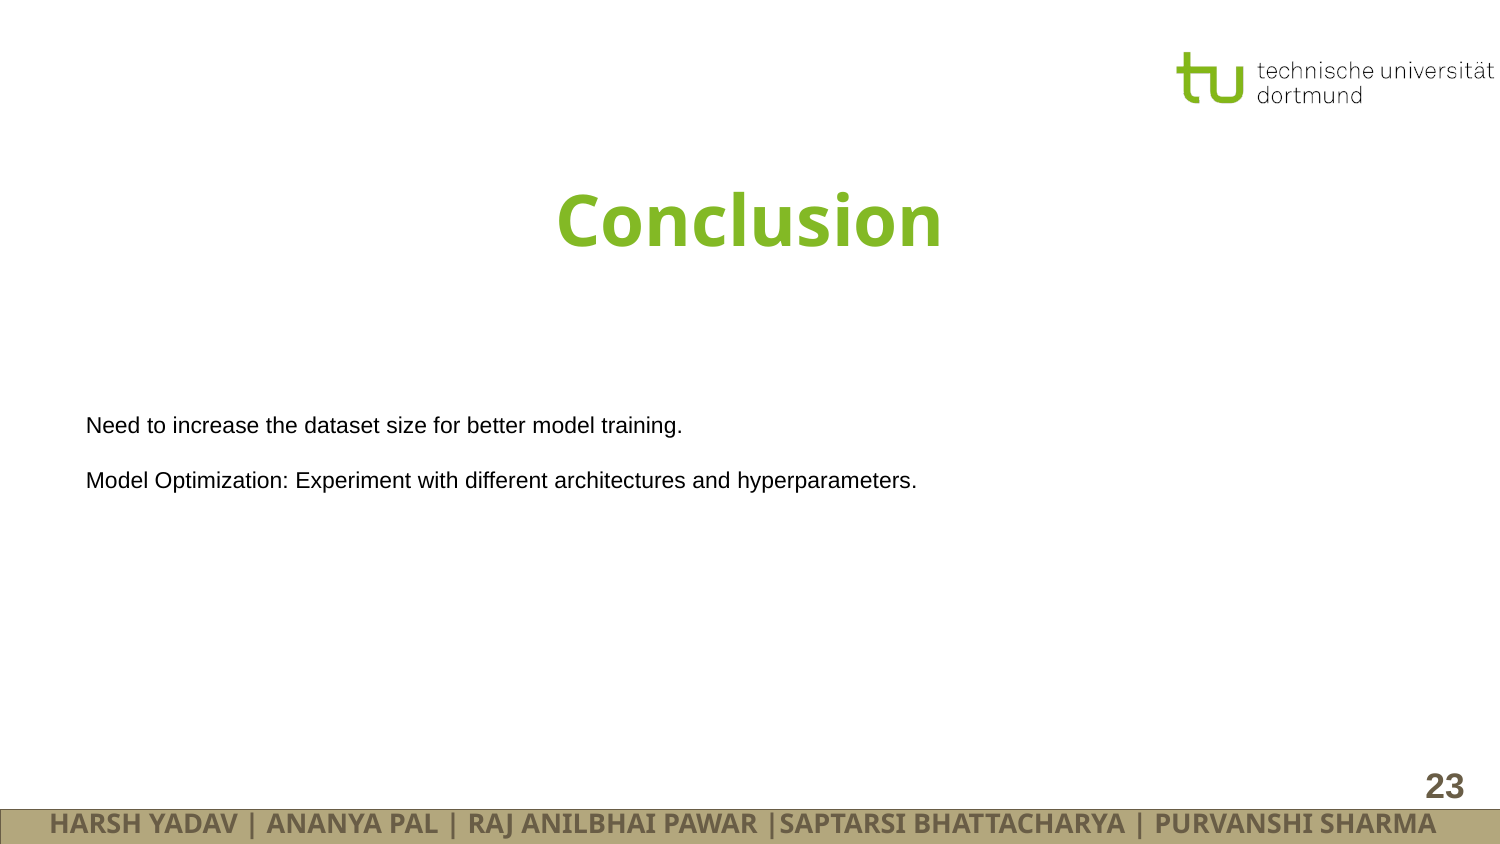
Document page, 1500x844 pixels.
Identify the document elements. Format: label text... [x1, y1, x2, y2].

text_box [0, 790, 1500, 844]
text_box Need to increase the dataset size for better model training. Model Optimization: Experiment with different architectures and hyperparameters. [70, 313, 1390, 718]
slide_number ‹#› [1389, 752, 1480, 789]
title Conclusion [51, 160, 1449, 277]
picture [1170, 0, 1500, 173]
